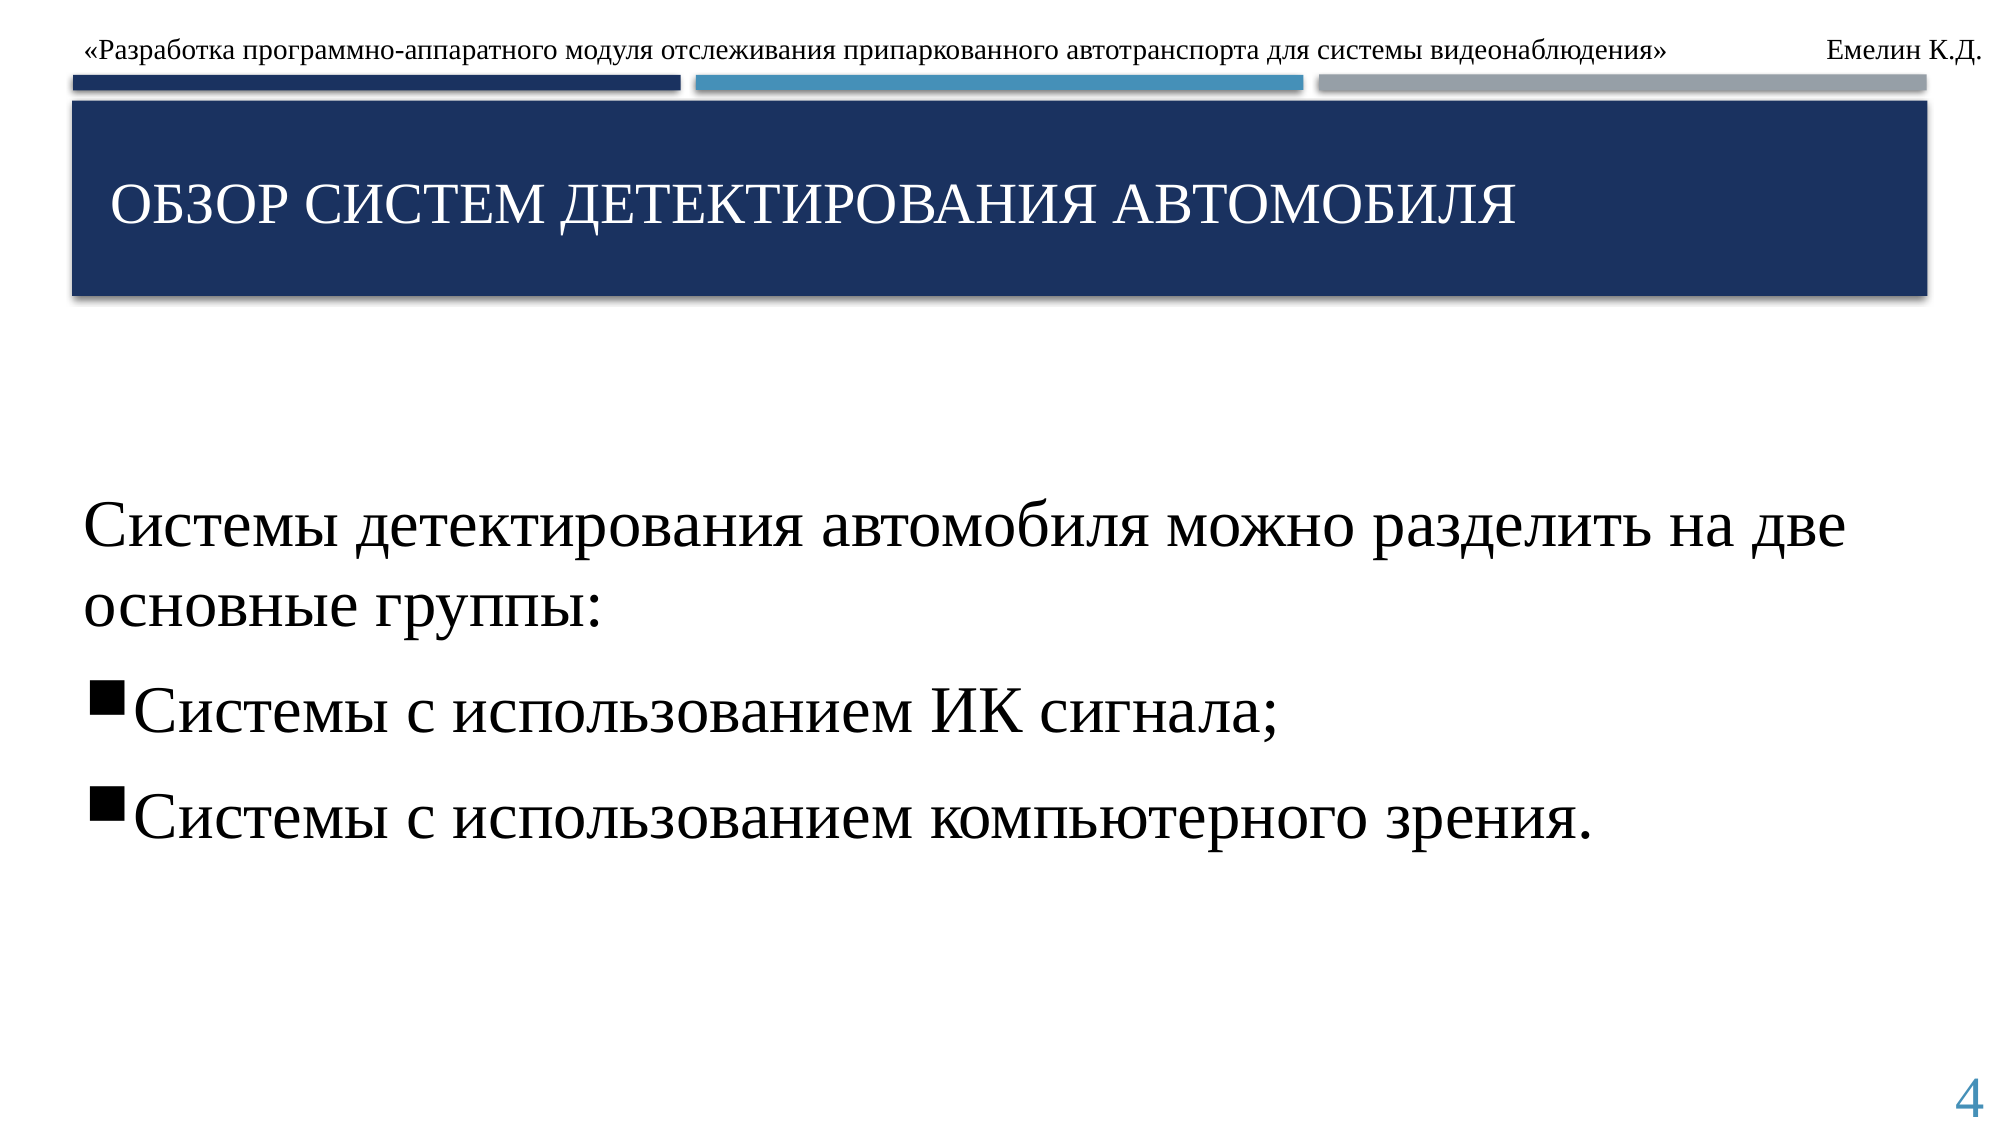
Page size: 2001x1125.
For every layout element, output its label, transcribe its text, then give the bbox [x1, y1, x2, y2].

list Системы детектирования автомобиля можно разделить на две основные группы: Системы с использованием ИК сигнала; Системы с использованием компьютерного зрения. [68, 303, 1905, 1095]
text_box Емелин К.Д. [1811, 22, 1998, 73]
slide_number 4 [1827, 1064, 2000, 1124]
title Обзор систем детектирования автомобиля [95, 133, 1905, 243]
text_box «Разработка программно-аппаратного модуля отслеживания припаркованного автотранспорта для системы видеонаблюдения» [68, 22, 1811, 73]
